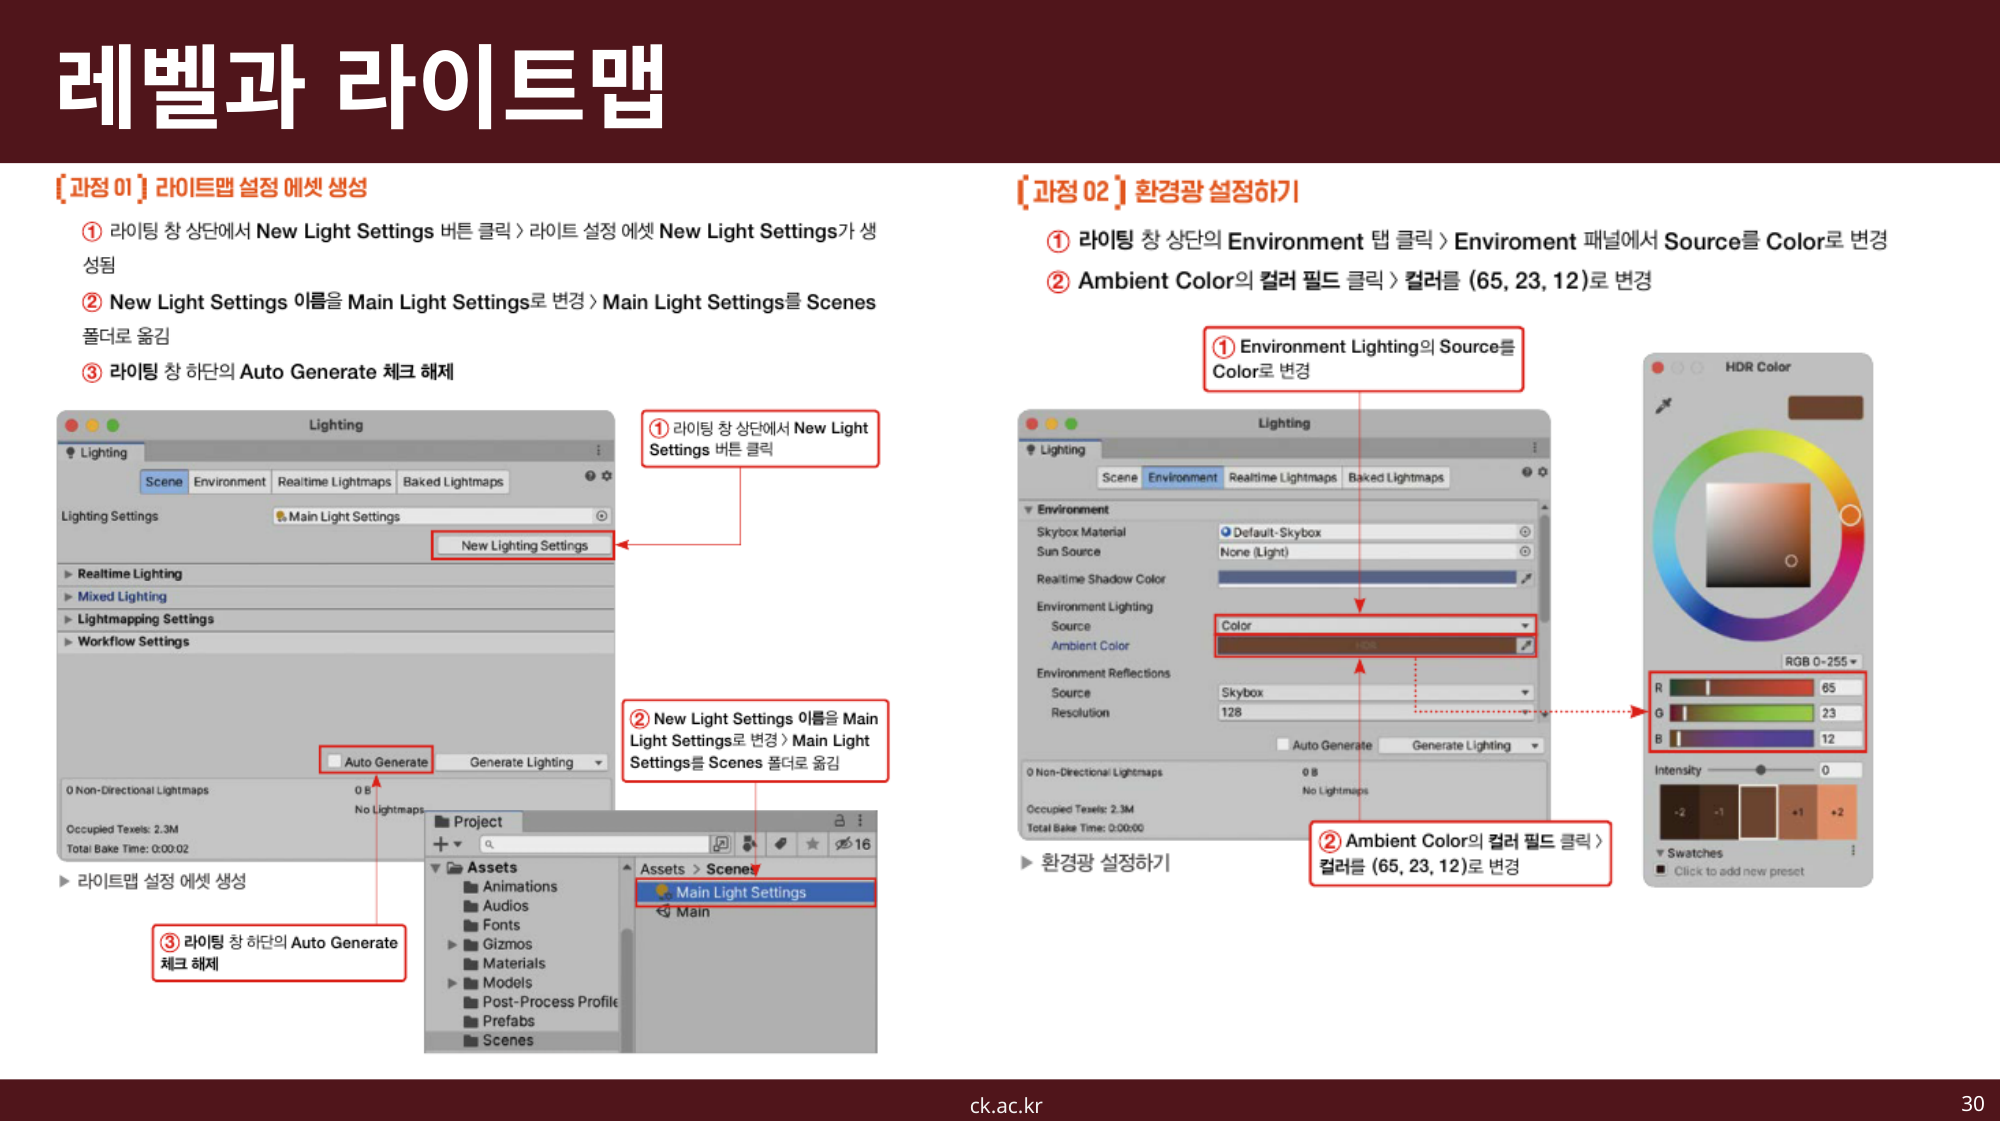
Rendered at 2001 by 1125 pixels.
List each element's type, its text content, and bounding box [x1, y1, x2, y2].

footer ck.ac.kr [949, 1084, 1064, 1125]
title 레벨과 라이트맵 [39, 34, 1289, 149]
picture [999, 170, 1897, 902]
slide_number 30 [1911, 1083, 2000, 1125]
picture [39, 170, 901, 1064]
